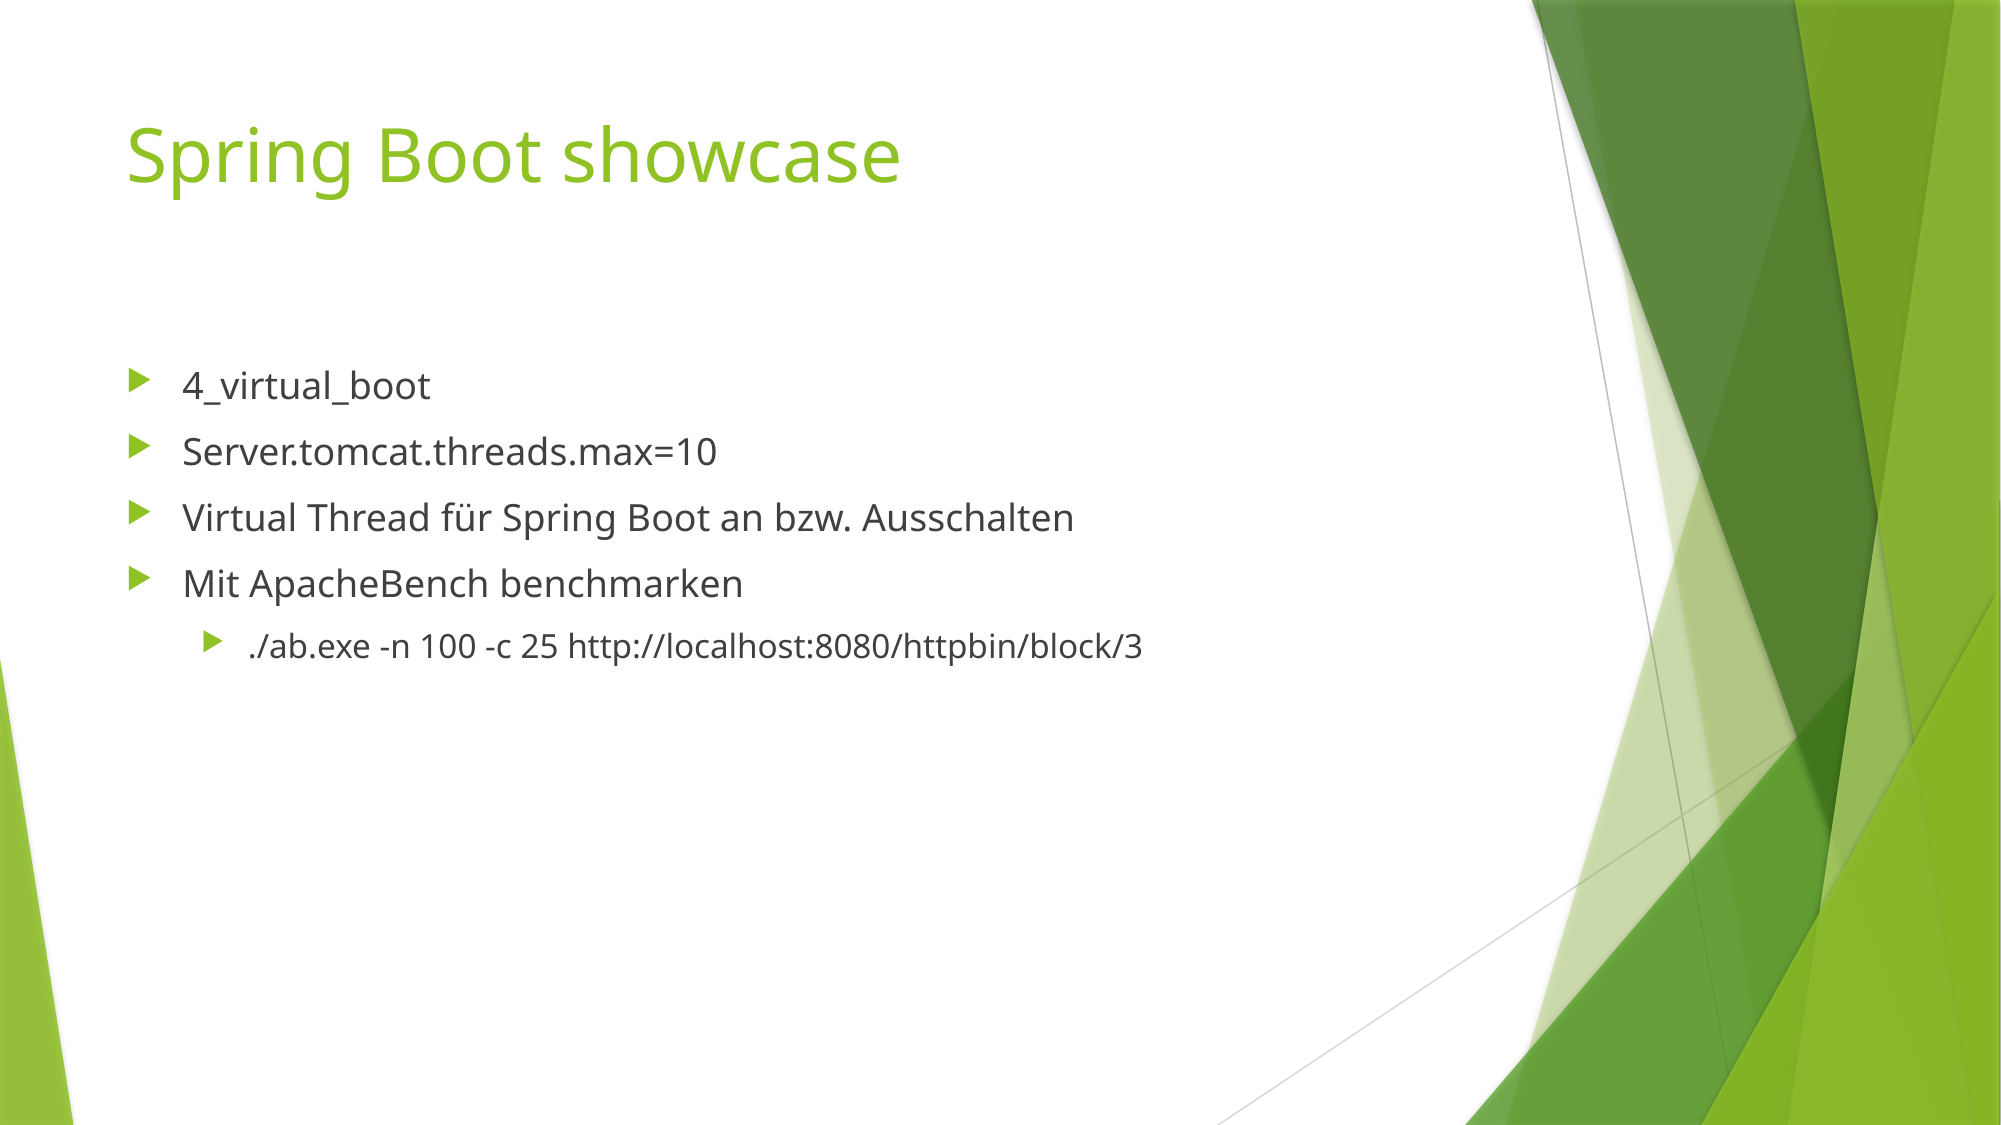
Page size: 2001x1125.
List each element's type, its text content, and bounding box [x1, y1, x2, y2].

title Spring Boot showcase [111, 99, 1522, 317]
list 4_virtual_boot Server.tomcat.threads.max=10 Virtual Thread für Spring Boot an bzw. Ausschalten Mit ApacheBench benchmarken ./ab.exe -n 100 -c 25 http://localhost:8080/httpbin/block/3 [111, 354, 1522, 992]
